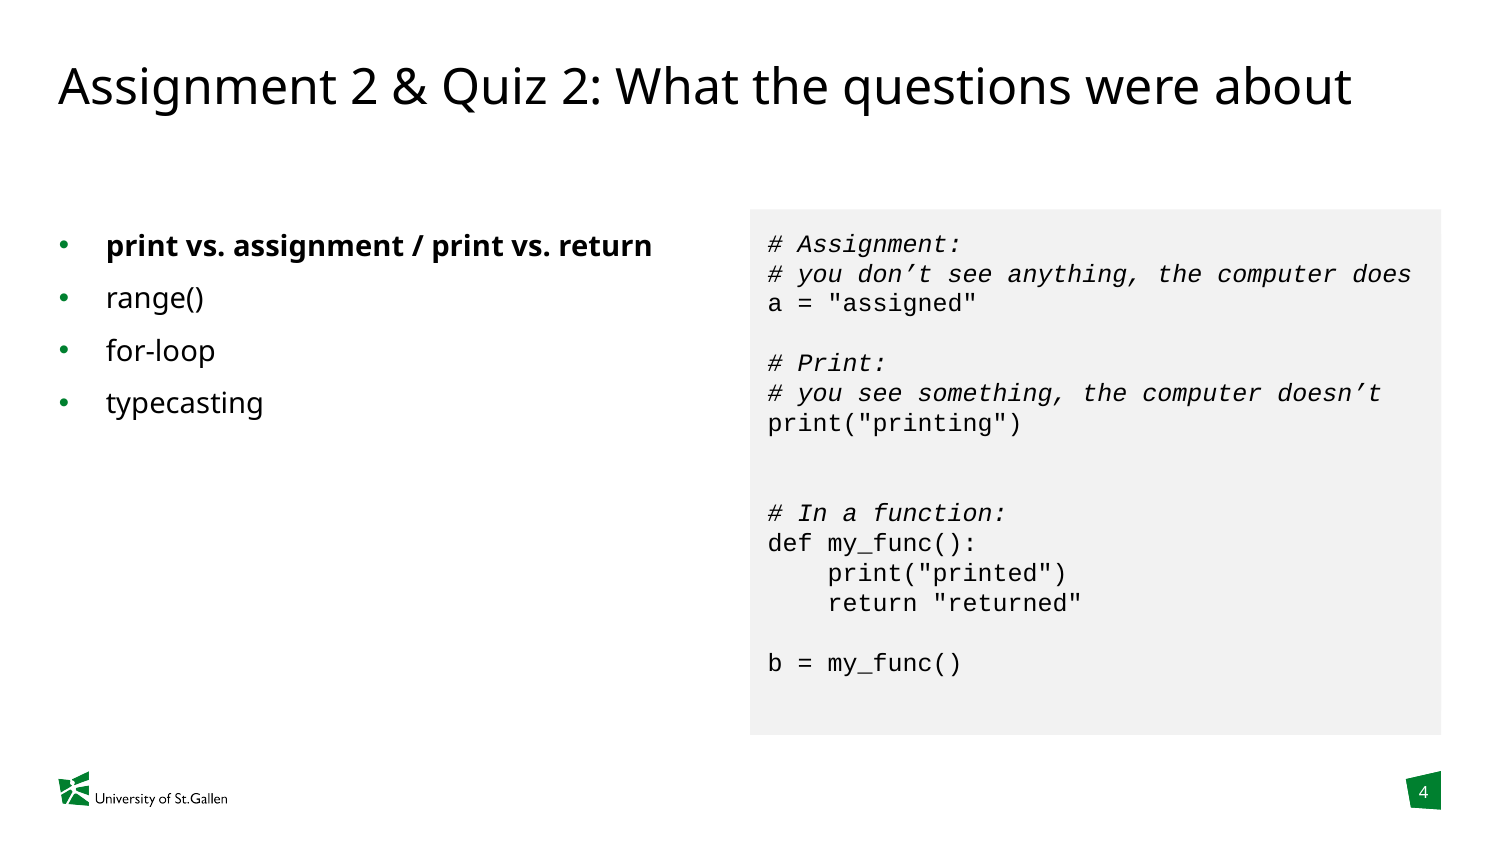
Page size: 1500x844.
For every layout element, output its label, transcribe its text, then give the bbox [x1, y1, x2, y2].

picture [58, 771, 227, 807]
list # Assignment: # you don’t see anything, the computer does a = "assigned" # Print: # you see something, the computer doesn’t print("printing") # In a function: def my_func(): print("printed") return "returned" b = my_func() [750, 209, 1442, 735]
list print vs. assignment / print vs. return range() for-loop typecasting [58, 209, 736, 735]
title Assignment 2 & Quiz 2: What the questions were about [58, 61, 1442, 162]
slide_number 4 [1406, 782, 1442, 827]
